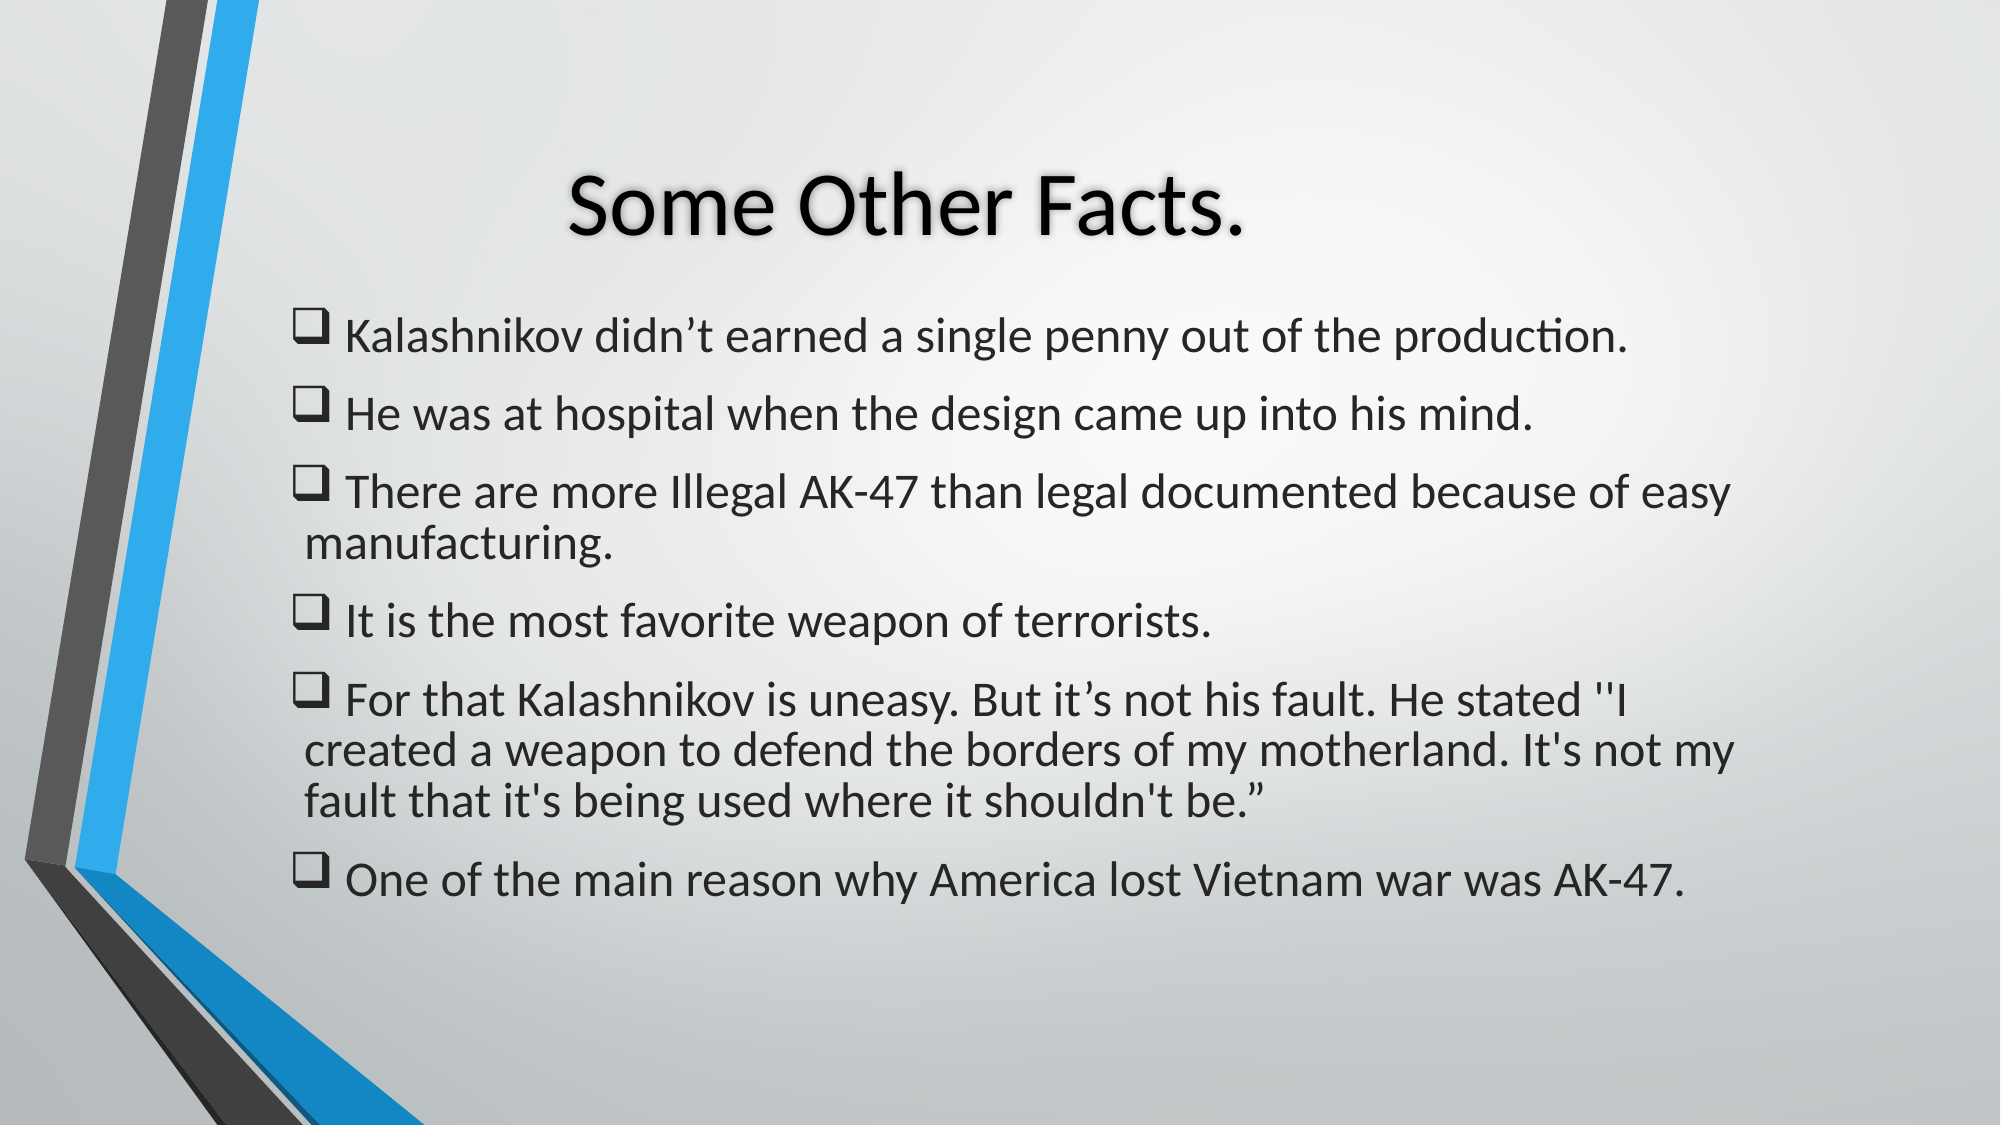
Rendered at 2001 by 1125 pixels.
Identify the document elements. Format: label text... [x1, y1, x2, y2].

text_box Some Other Facts. [552, 116, 1448, 282]
text_box Kalashnikov didn’t earned a single penny out of the production. He was at hospital when the design came up into his mind. There are more Illegal AK-47 than legal documented because of easy manufacturing. It is the most favorite weapon of terrorists. For that Kalashnikov is uneasy. But it’s not his fault. He stated ''I created a weapon to defend the borders of my motherland. It's not my fault that it's being used where it shouldn't be.” One of the main reason why America lost Vietnam war was AK-47. [274, 304, 1806, 888]
